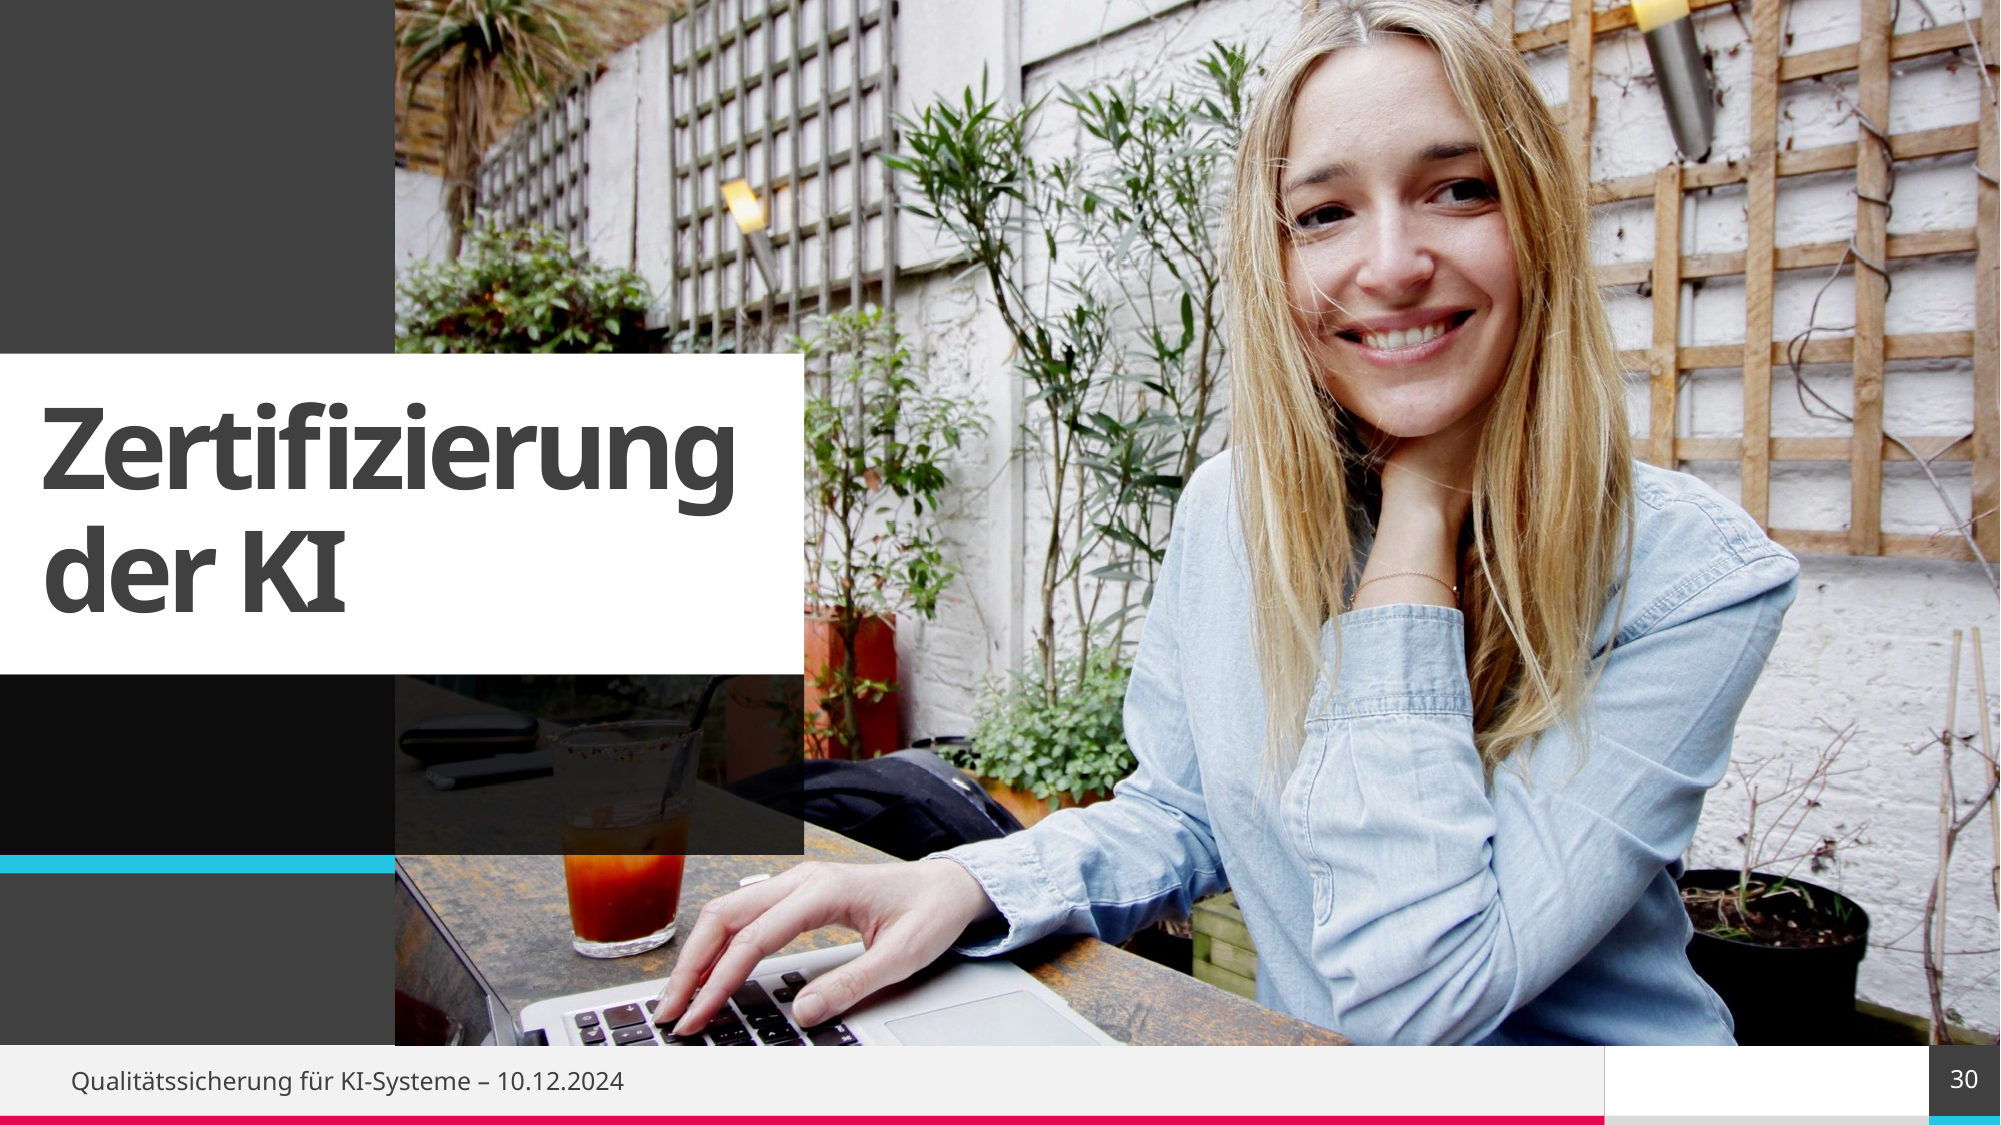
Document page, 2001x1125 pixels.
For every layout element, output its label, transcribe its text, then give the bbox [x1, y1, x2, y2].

list [0, 674, 395, 855]
slide_number 30 [1929, 1046, 2000, 1116]
footer Qualitätssicherung für KI-Systeme – 10.12.2024 [70, 1056, 1000, 1105]
title Zertifizierung der KI [0, 353, 395, 674]
picture [395, 0, 2000, 1046]
